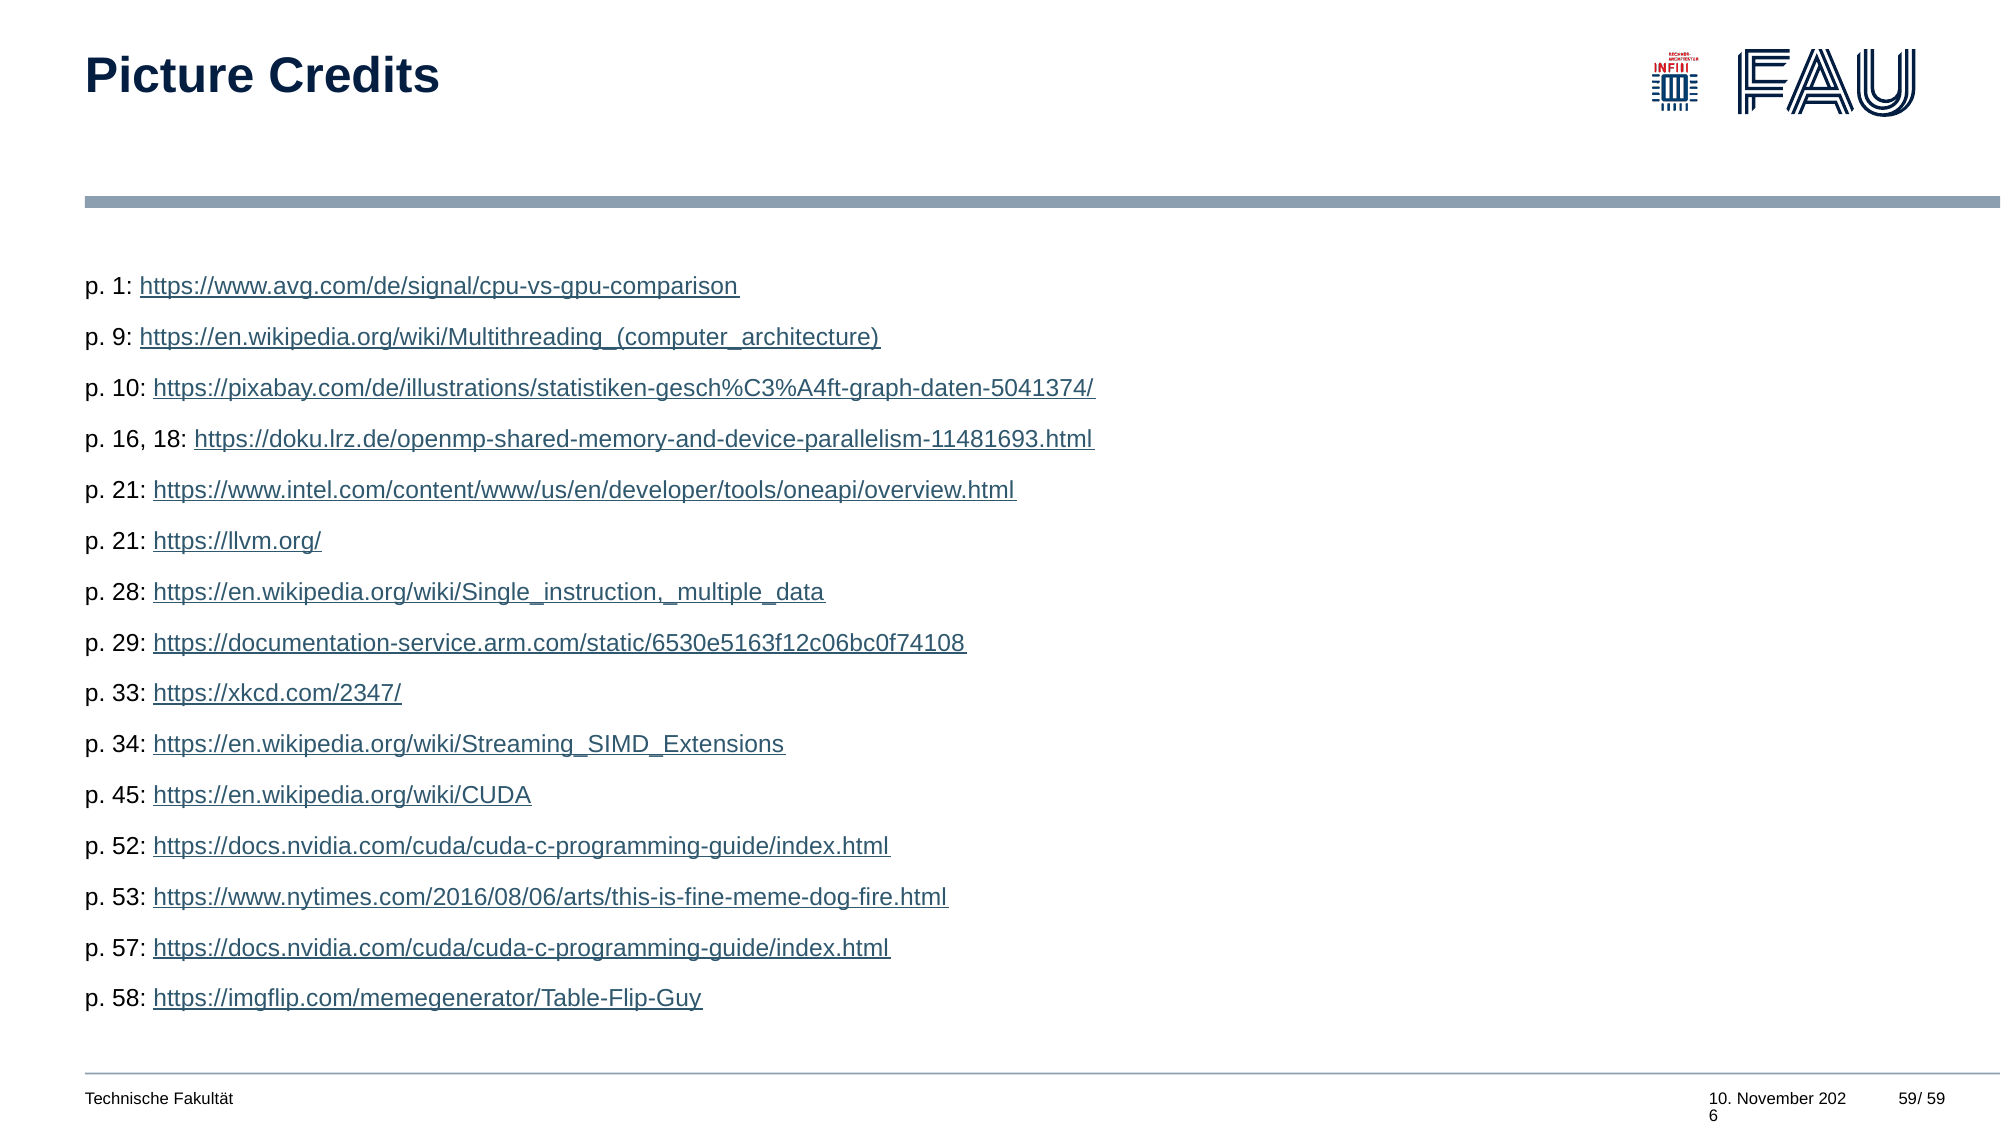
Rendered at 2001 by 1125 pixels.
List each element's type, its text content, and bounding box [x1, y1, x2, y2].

title Picture Credits [85, 49, 1209, 104]
slide_number 24. März 2025 [1708, 1088, 1849, 1109]
list p. 1: https://www.avg.com/de/signal/cpu-vs-gpu-comparison p. 9: https://en.wikipedia.org/wiki/Multithreading_(computer_architecture) p. 10: https://pixabay.com/de/illustrations/statistiken-gesch%C3%A4ft-graph-daten-5041374/ p. 16, 18: https://doku.lrz.de/openmp-shared-memory-and-device-parallelism-11481693.html p. 21: https://www.intel.com/content/www/us/en/developer/tools/oneapi/overview.html p. 21: https://llvm.org/ p. 28: https://en.wikipedia.org/wiki/Single_instruction,_multiple_data p. 29: https://documentation-service.arm.com/static/6530e5163f12c06bc0f74108 p. 33: https://xkcd.com/2347/ p. 34: https://en.wikipedia.org/wiki/Streaming_SIMD_Extensions p. 45: https://en.wikipedia.org/wiki/CUDA p. 52: https://docs.nvidia.com/cuda/cuda-c-programming-guide/index.html p. 53: https://www.nytimes.com/2016/08/06/arts/this-is-fine-meme-dog-fire.html p. 57: https://docs.nvidia.com/cuda/cuda-c-programming-guide/index.html p. 58: https://imgflip.com/memegenerator/Table-Flip-Guy [85, 267, 1916, 1018]
footer Technische Fakultät [85, 1088, 983, 1109]
slide_number 59 [1888, 1088, 1917, 1109]
picture [1611, 50, 1739, 115]
